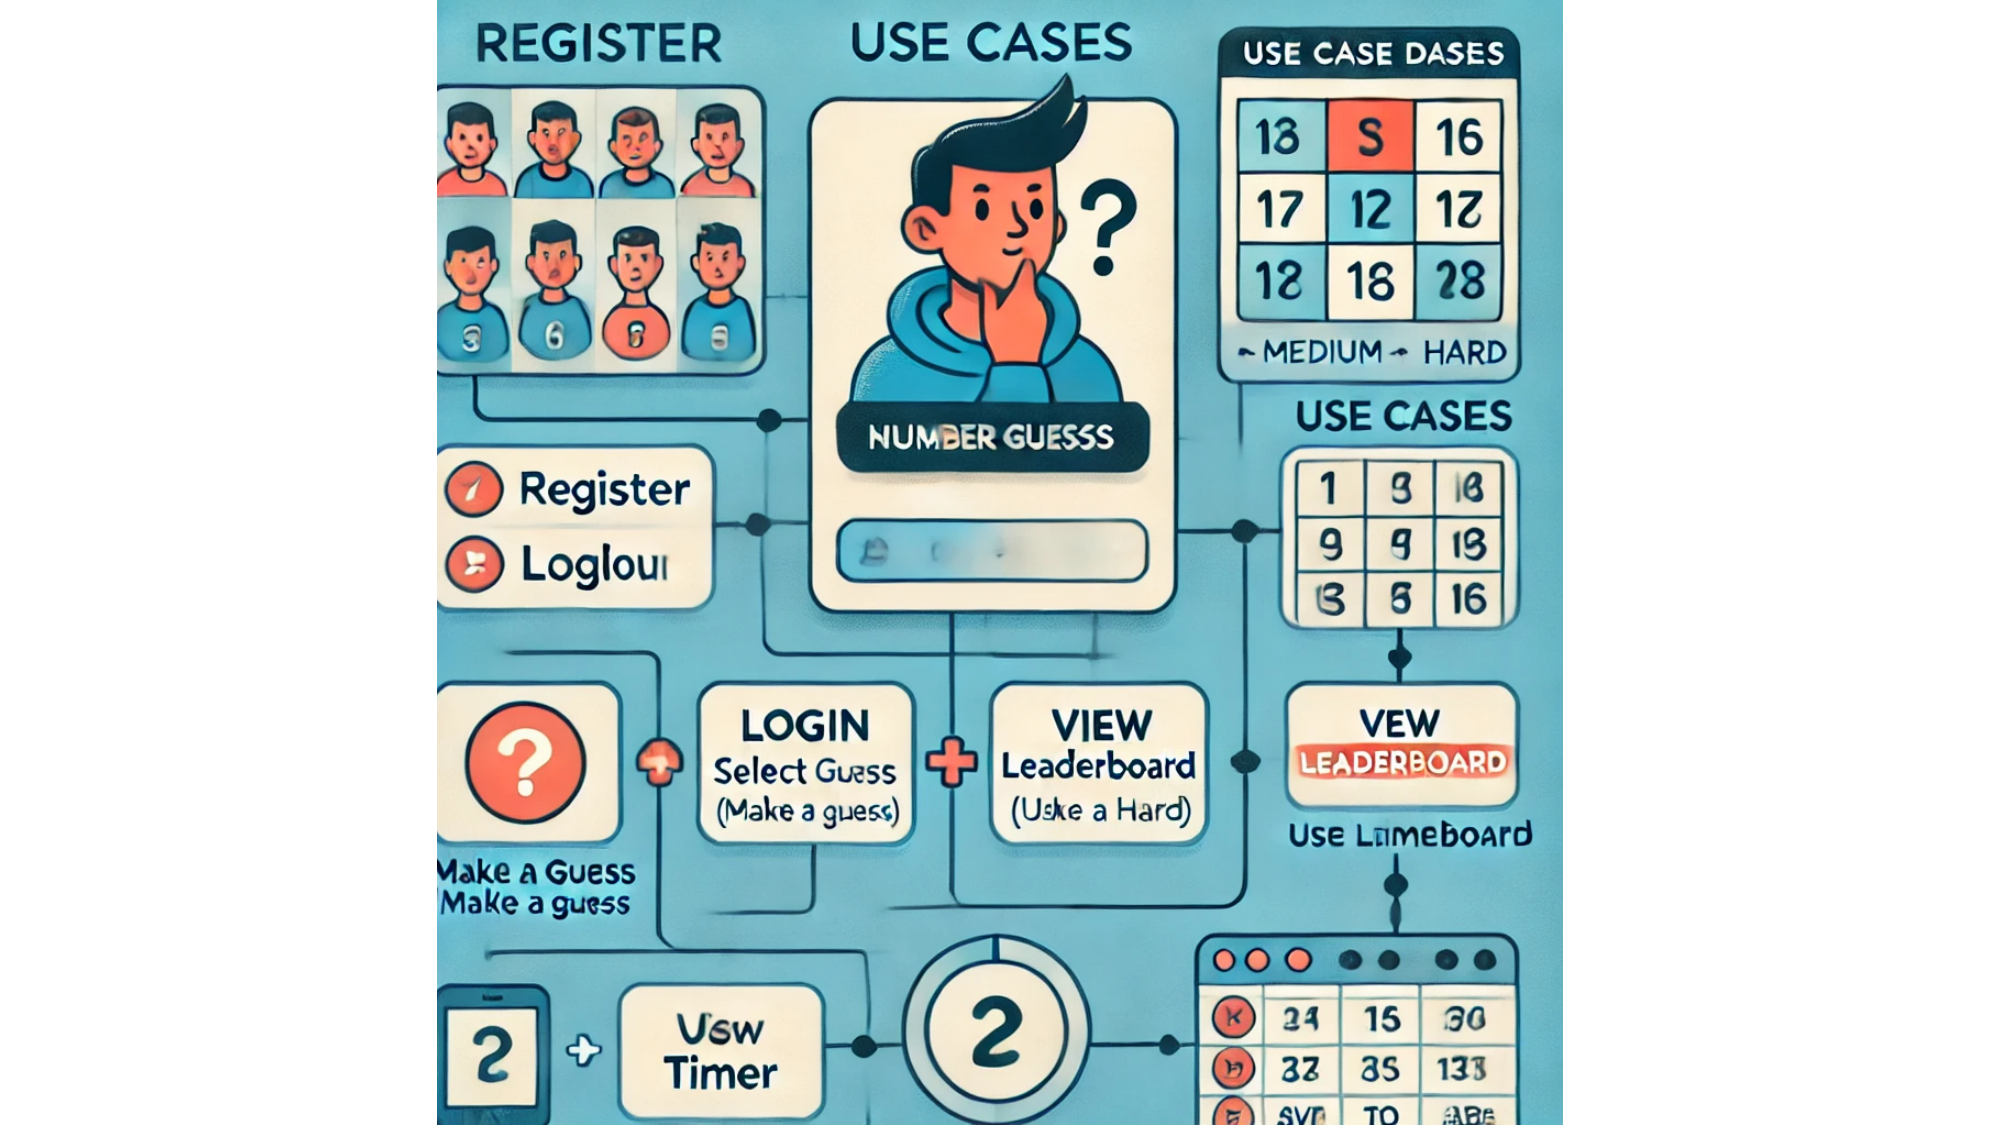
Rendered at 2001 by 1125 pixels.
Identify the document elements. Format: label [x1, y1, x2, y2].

picture [436, 0, 1563, 1125]
